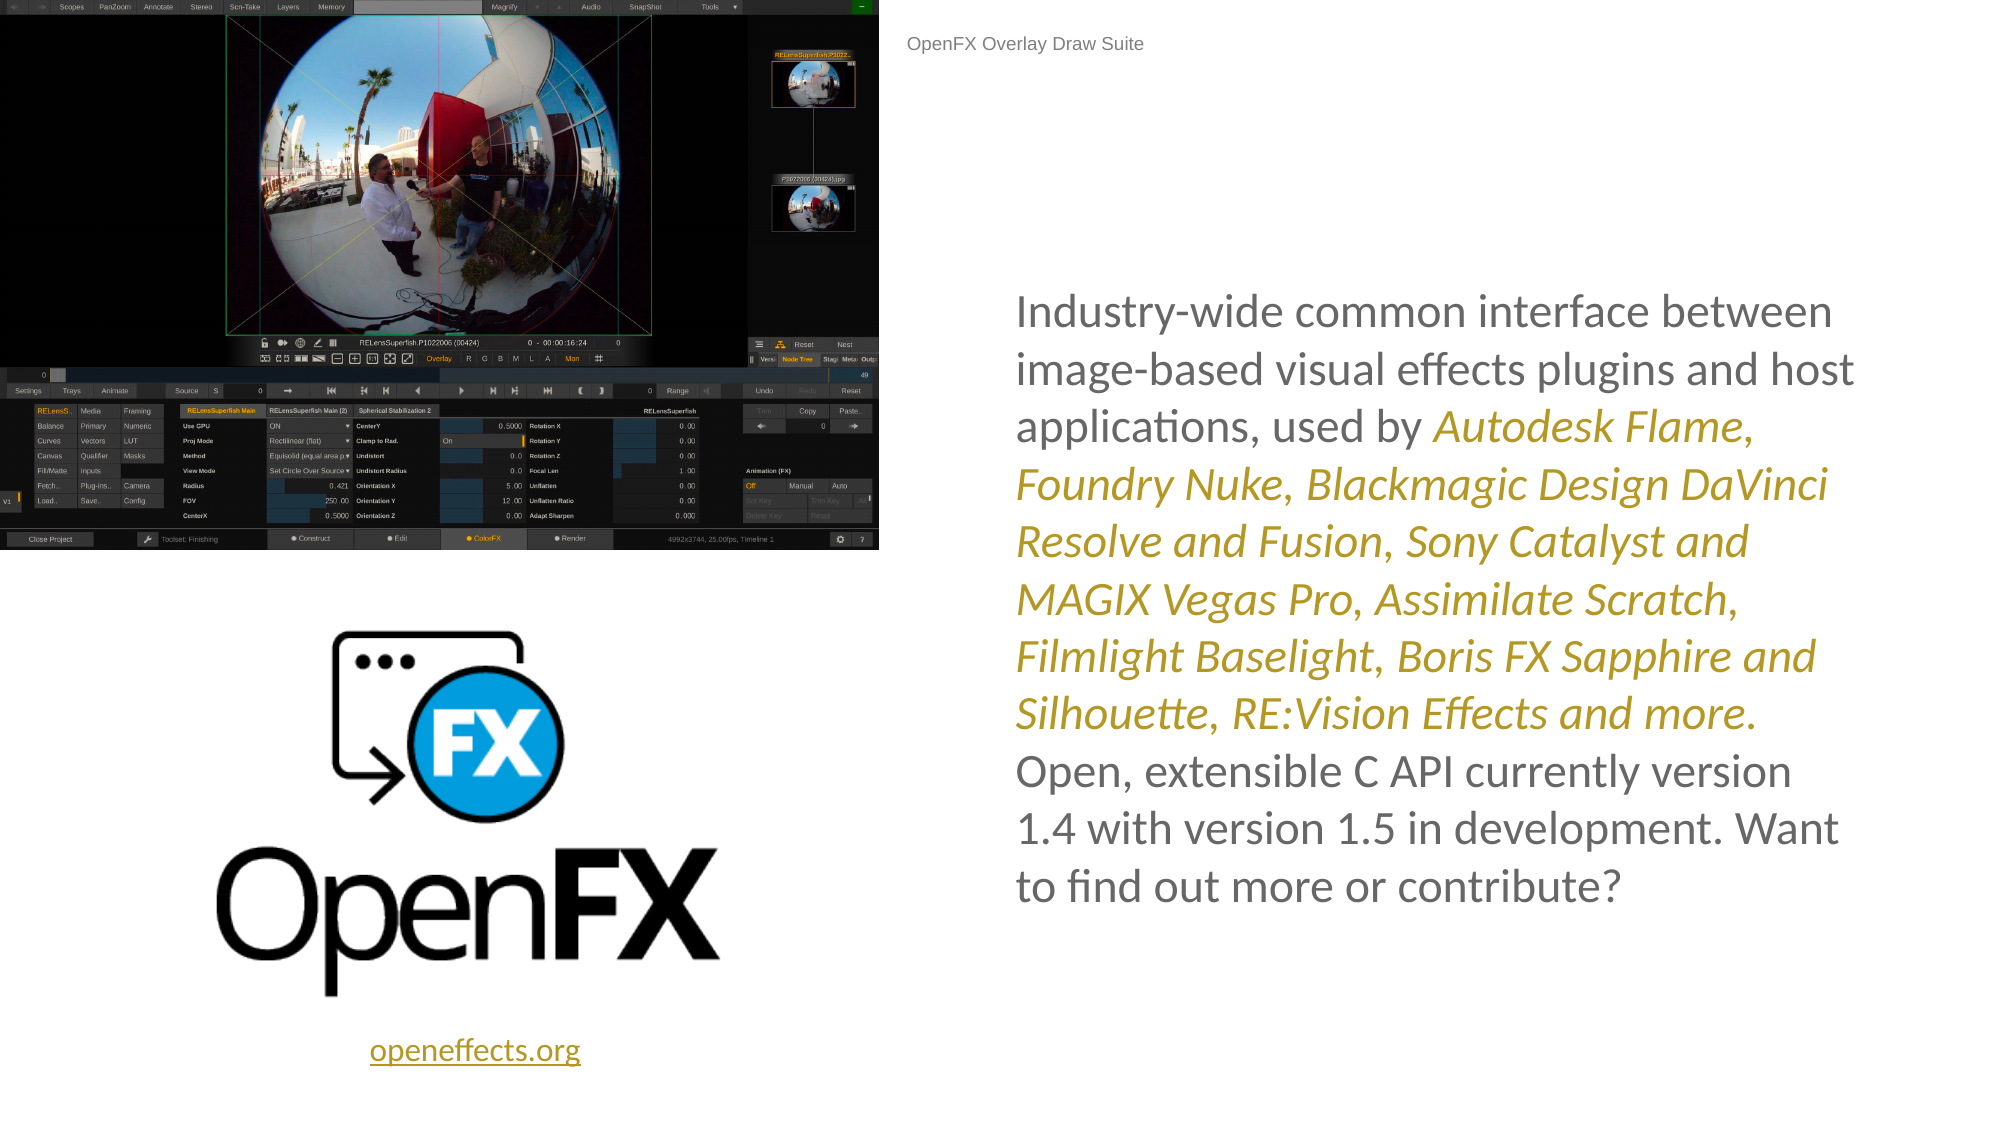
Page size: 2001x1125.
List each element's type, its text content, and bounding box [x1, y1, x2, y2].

text_box openeffects.org [35, 1013, 915, 1084]
picture [205, 610, 730, 1010]
text_box OpenFX Overlay Draw Suite [891, 17, 1323, 51]
picture [0, 0, 879, 550]
list Industry-wide common interface between image-based visual effects plugins and host applications, used by Autodesk Flame, Foundry Nuke, Blackmagic Design DaVinci Resolve and Fusion, Sony Catalyst and MAGIX Vegas Pro, Assimilate Scratch, Filmlight Baselight, Boris FX Sapphire and Silhouette, RE:Vision Effects and more. Open, extensible C API currently version 1.4 with version 1.5 in development. Want to find out more or contribute? [1000, 439, 1880, 867]
